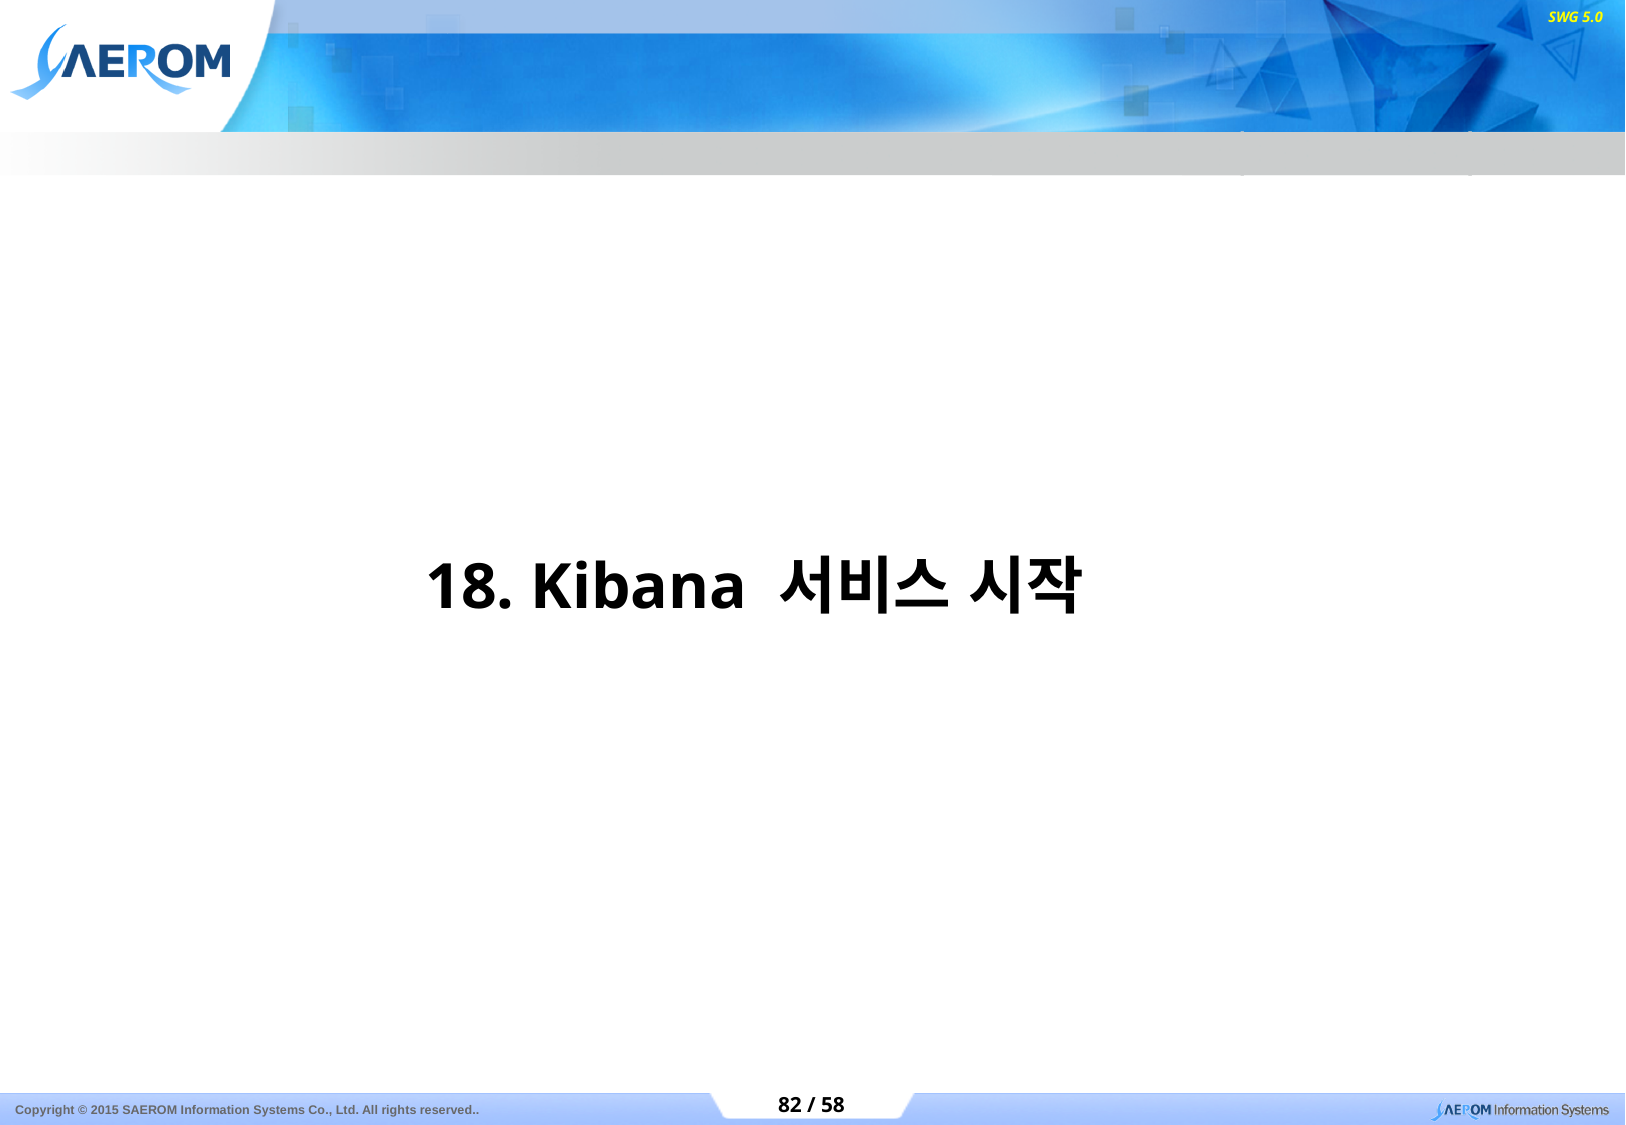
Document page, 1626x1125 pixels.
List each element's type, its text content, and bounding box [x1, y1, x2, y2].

picture [0, 0, 1625, 176]
text_box 18. Kibana 서비스 시작 [410, 538, 1625, 629]
picture [0, 1093, 1625, 1125]
